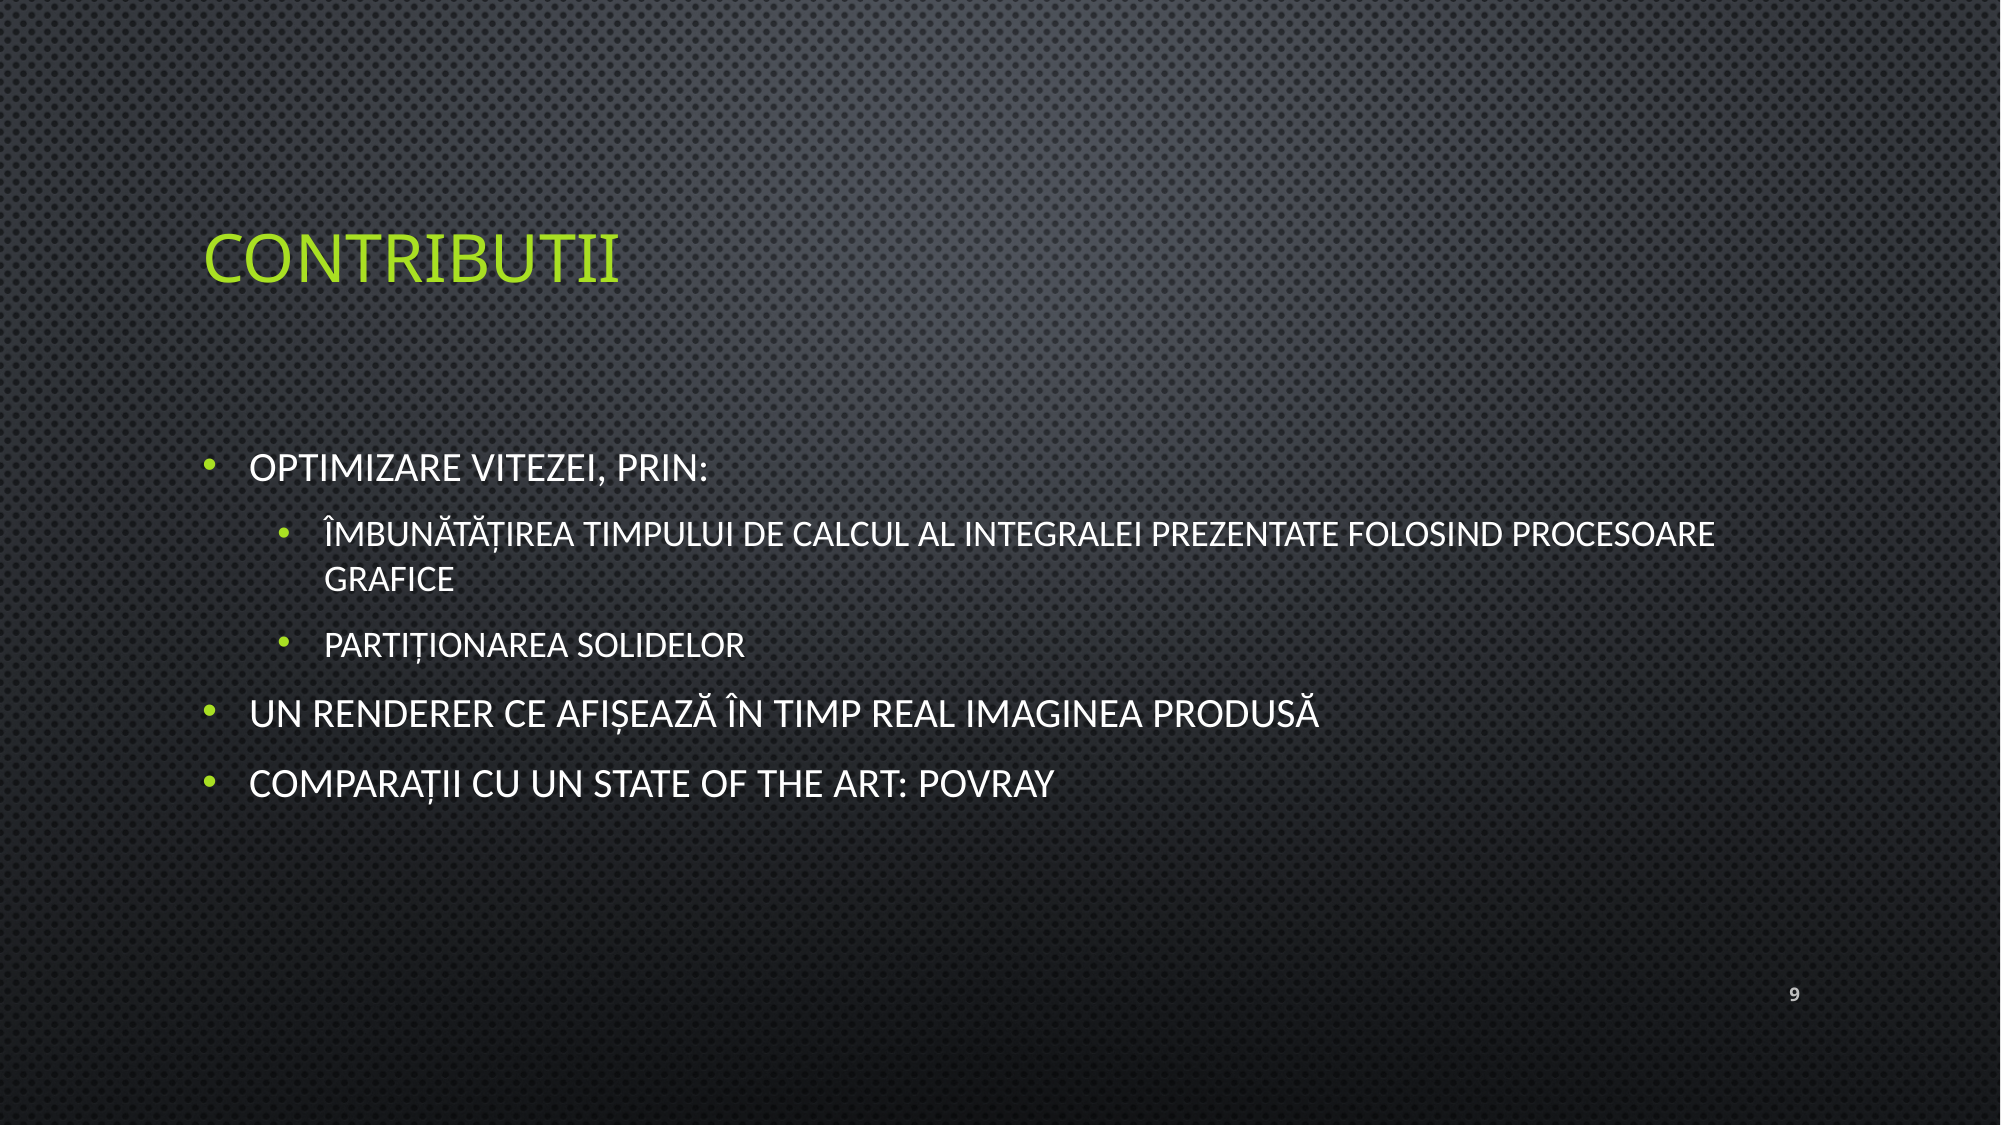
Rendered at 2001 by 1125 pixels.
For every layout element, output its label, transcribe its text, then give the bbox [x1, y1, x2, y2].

slide_number 9 [1724, 965, 1816, 1025]
title Contributii [187, 99, 1813, 413]
list Optimizare vitezei, prin: Îmbunătățirea timpului de calcul al integralei prezentate folosind procesoare grafice Partiționarea solidelor Un renderer ce afișează în timp real imaginea produsă Comparații cu un state of the art: PovRay [187, 437, 1813, 950]
